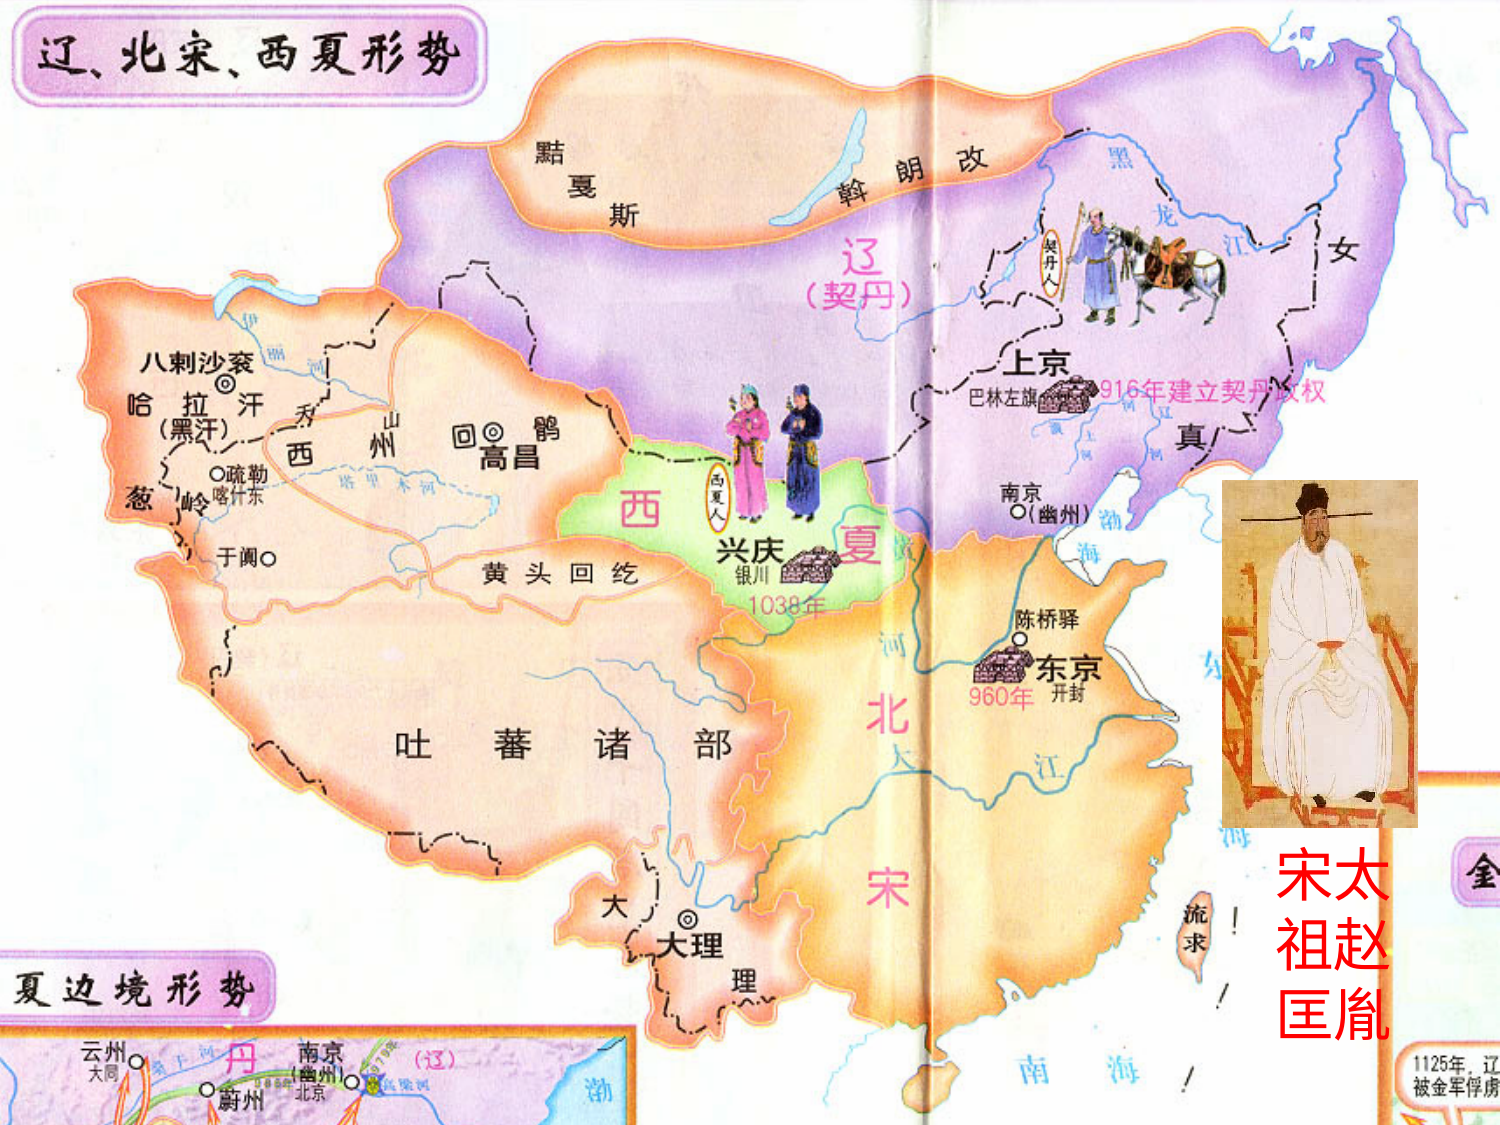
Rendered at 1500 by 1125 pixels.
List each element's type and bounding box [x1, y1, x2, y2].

text_box [1222, 479, 1500, 1056]
picture [0, 0, 1500, 1125]
